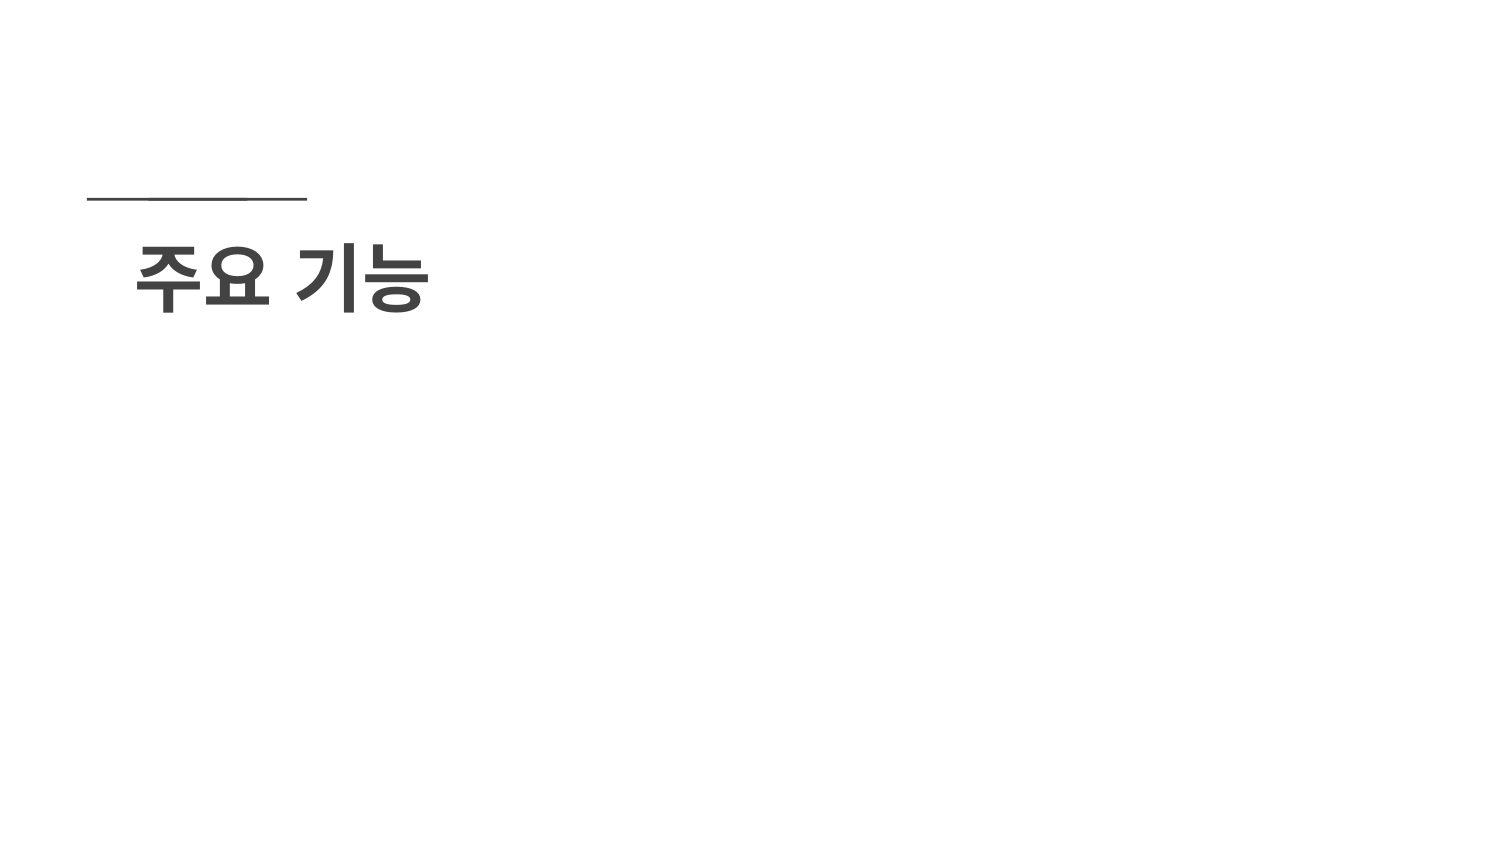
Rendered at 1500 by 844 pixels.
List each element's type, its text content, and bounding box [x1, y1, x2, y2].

title 주요 기능 [119, 216, 1381, 466]
